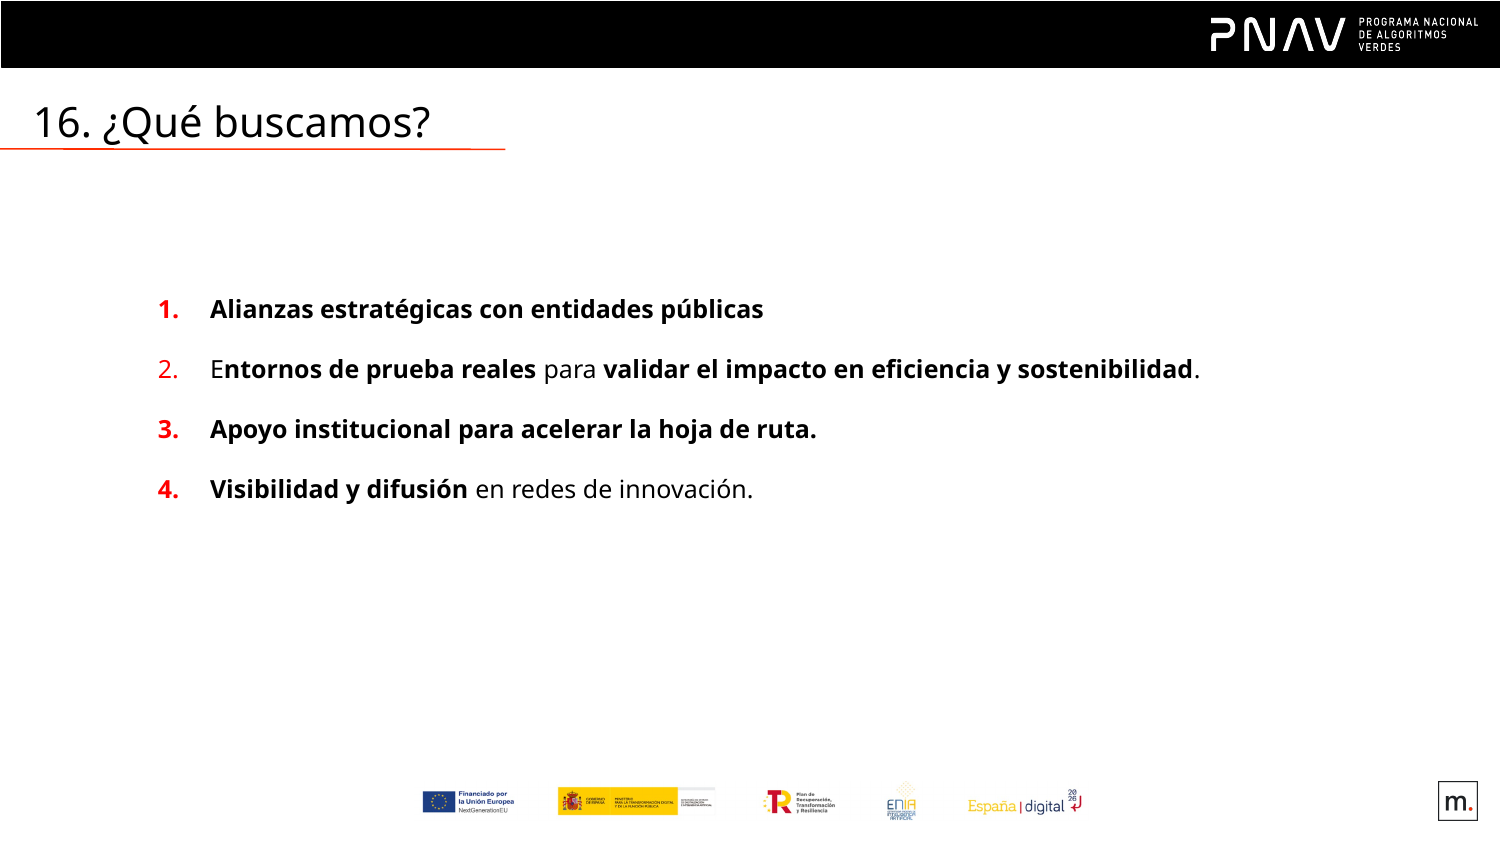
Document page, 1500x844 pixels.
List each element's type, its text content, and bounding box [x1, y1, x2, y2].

text_box 16. ¿Qué buscamos? [17, 72, 919, 129]
picture [1438, 781, 1478, 821]
picture [1211, 17, 1478, 51]
text_box Alianzas estratégicas con entidades públicas Entornos de prueba reales para validar el impacto en eficiencia y sostenibilidad. Apoyo institucional para acelerar la hoja de ruta. Visibilidad y difusión en redes de innovación. [120, 231, 1345, 566]
picture [413, 781, 1089, 822]
text_box [1, 1, 1500, 68]
